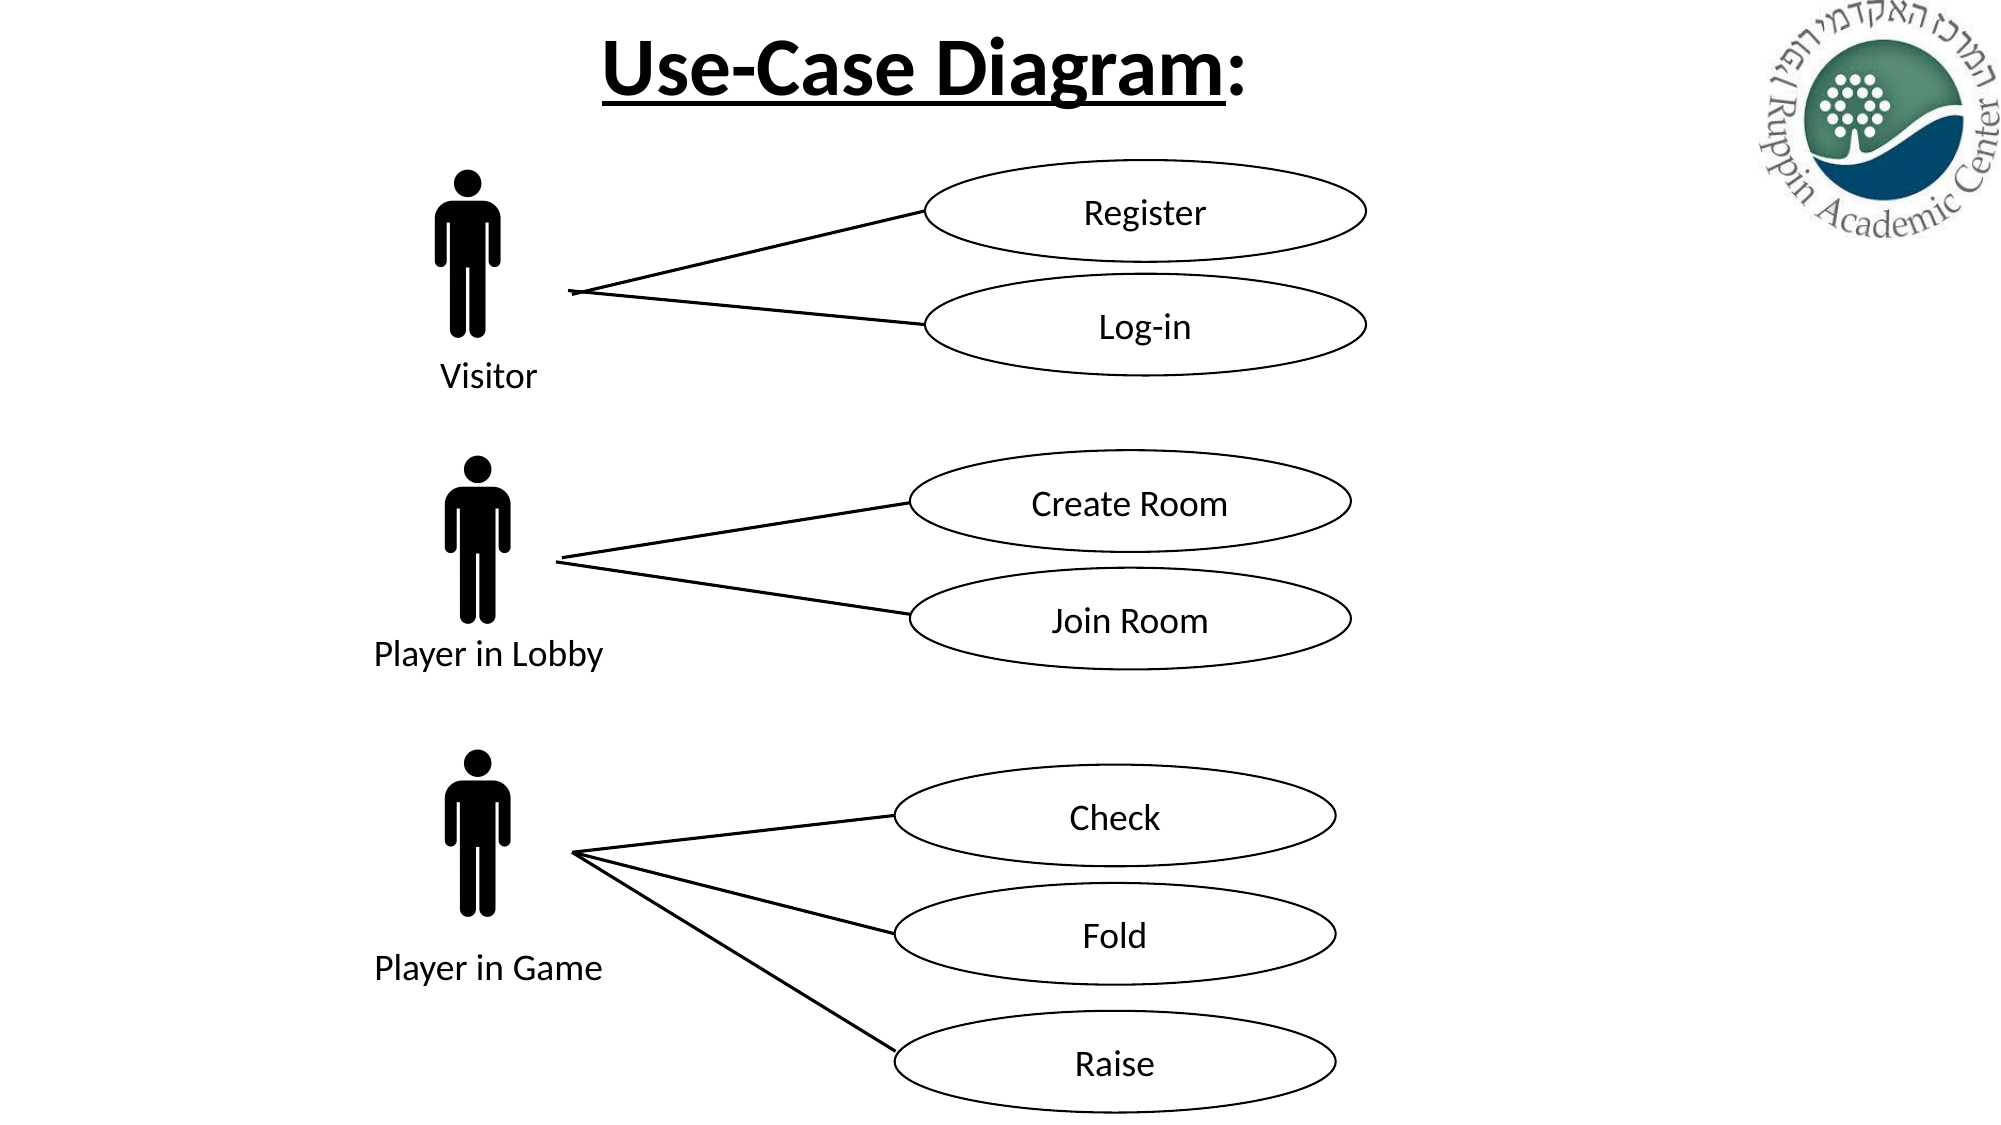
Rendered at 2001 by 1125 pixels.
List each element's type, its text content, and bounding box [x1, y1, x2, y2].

text_box Player in Game [359, 935, 571, 996]
picture [376, 157, 558, 350]
picture [387, 443, 568, 636]
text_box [572, 815, 895, 852]
text_box Raise [893, 1009, 1337, 1114]
picture [387, 737, 568, 930]
text_box Use-Case Diagram: [278, 4, 1573, 120]
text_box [571, 210, 925, 290]
picture [1759, 0, 2000, 238]
text_box Create Room [908, 449, 1352, 553]
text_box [555, 561, 910, 615]
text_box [567, 290, 925, 325]
text_box Register [924, 159, 1368, 263]
text_box Visitor [425, 343, 606, 404]
text_box Check [893, 763, 1337, 868]
text_box Fold [896, 881, 1337, 986]
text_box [571, 852, 896, 1052]
text_box Player in Lobby [358, 621, 619, 682]
text_box Log-in [923, 272, 1368, 377]
text_box Join Room [908, 566, 1352, 671]
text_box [561, 502, 910, 558]
